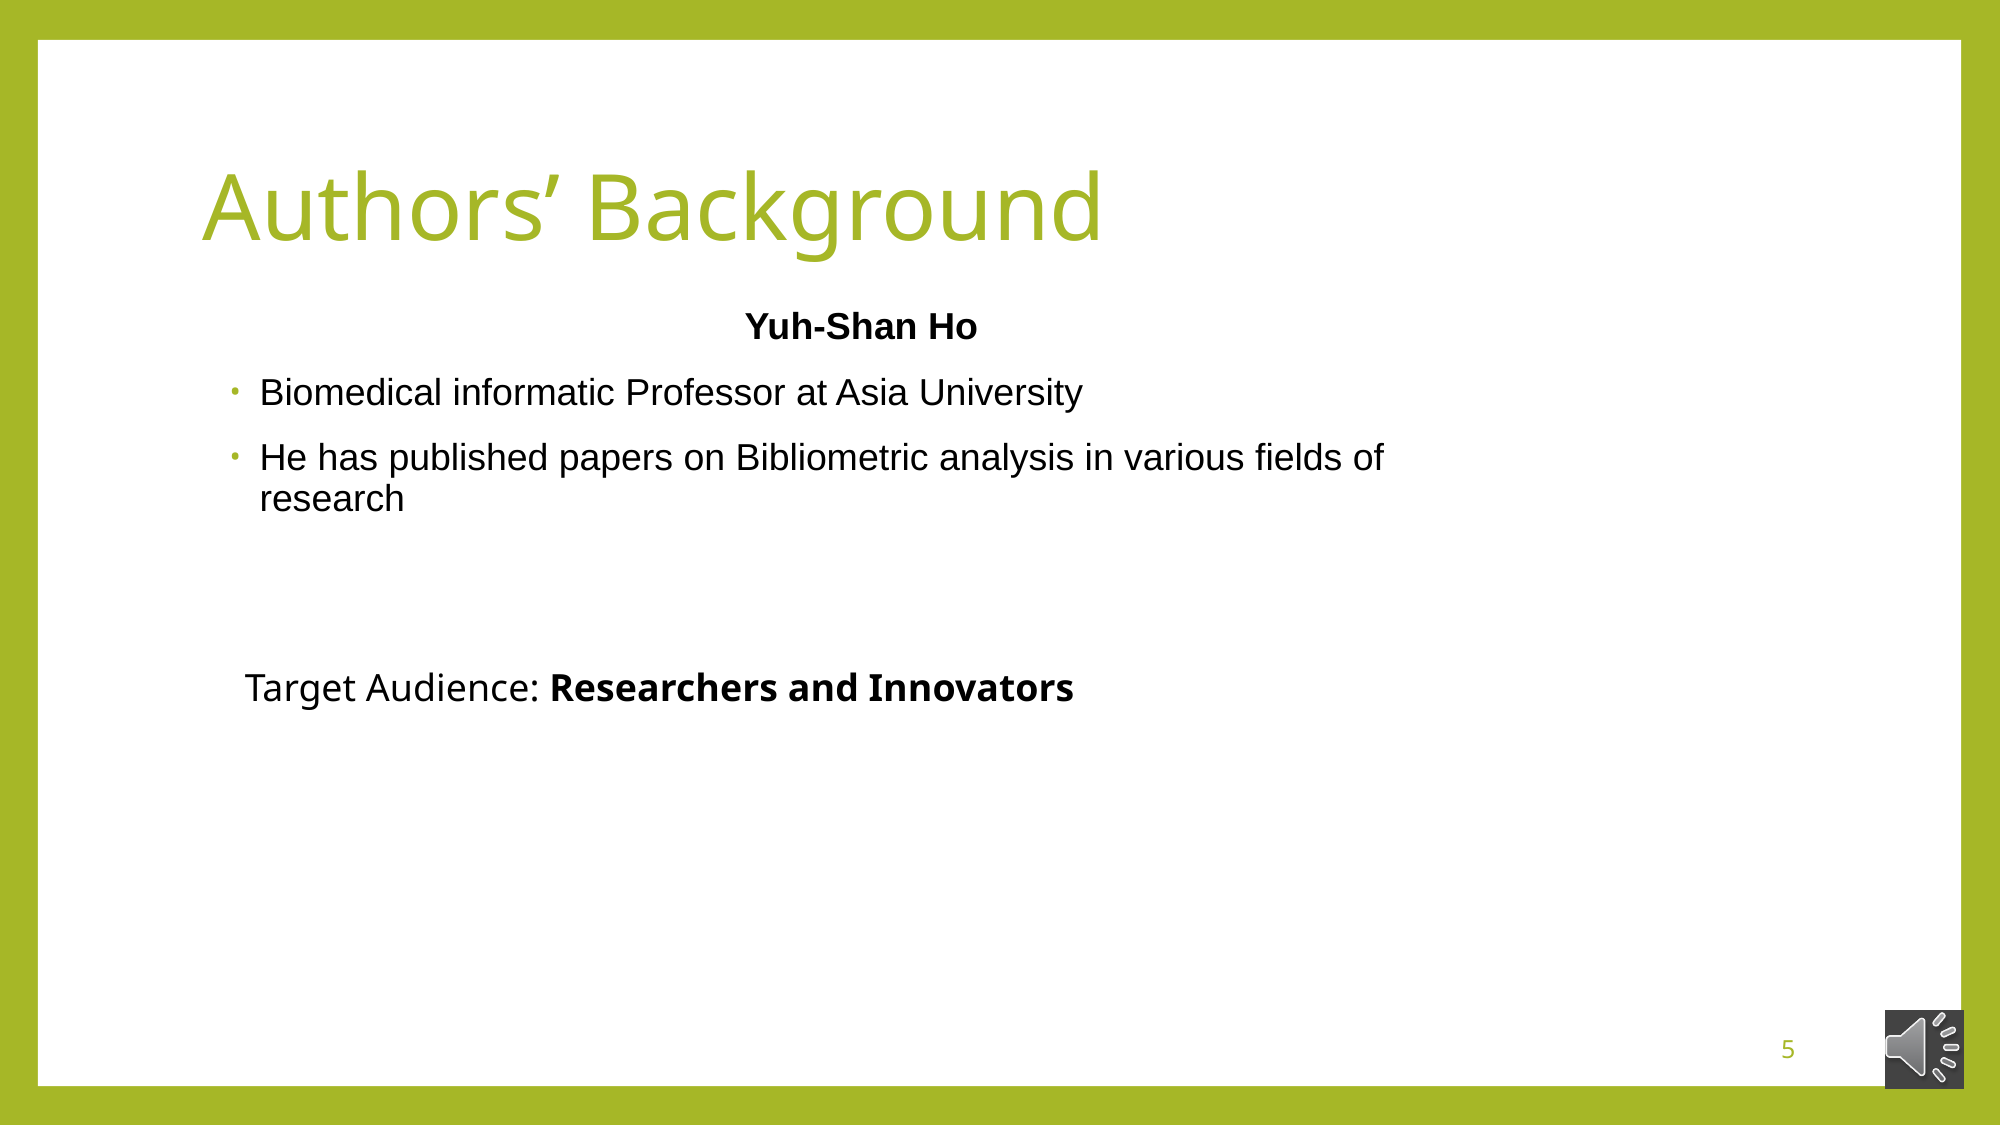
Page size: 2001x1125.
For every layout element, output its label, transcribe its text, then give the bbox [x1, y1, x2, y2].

title Authors’ Background [187, 99, 1808, 323]
picture [1884, 1009, 1965, 1090]
text_box Target Audience: Researchers and Innovators [229, 656, 1267, 717]
slide_number 5 [1530, 1020, 1811, 1081]
list Yuh‑Shan Ho Biomedical informatic Professor at Asia University He has published papers on Bibliometric analysis in various fields of research [206, 299, 1516, 1014]
